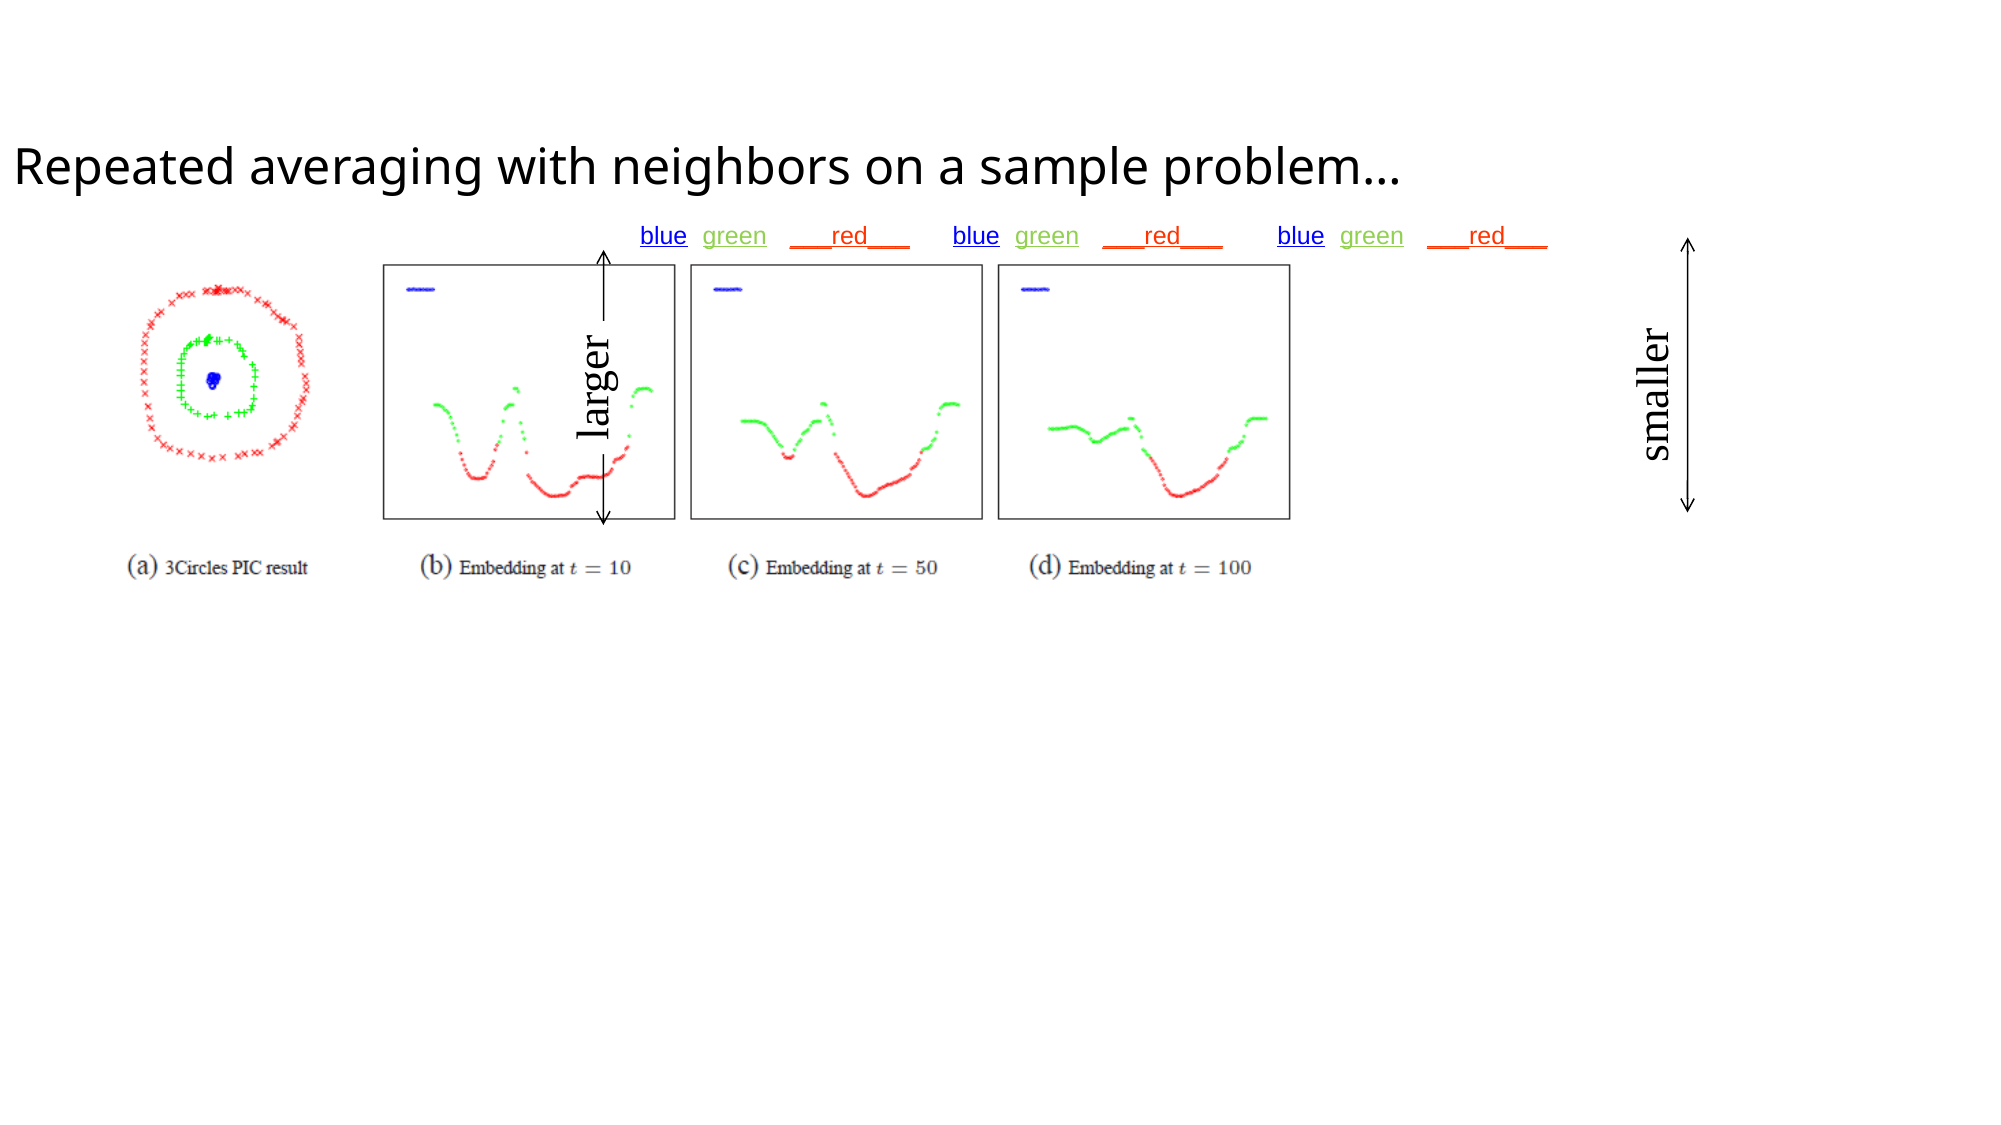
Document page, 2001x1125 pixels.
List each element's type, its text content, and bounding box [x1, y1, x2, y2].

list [0, 249, 1366, 600]
text_box smaller [1615, 376, 1685, 476]
text_box green [1000, 212, 1087, 249]
title Repeated averaging with neighbors on a sample problem… [0, 59, 1725, 278]
text_box green [687, 212, 775, 249]
text_box ___red___ [775, 212, 925, 249]
text_box smaller [1615, 314, 1685, 374]
text_box blue [1262, 212, 1324, 249]
text_box ___red___ [1412, 212, 1563, 258]
text_box blue [937, 212, 1000, 249]
text_box green [1324, 212, 1412, 258]
text_box blue [625, 212, 687, 249]
text_box ___red___ [1087, 212, 1238, 249]
